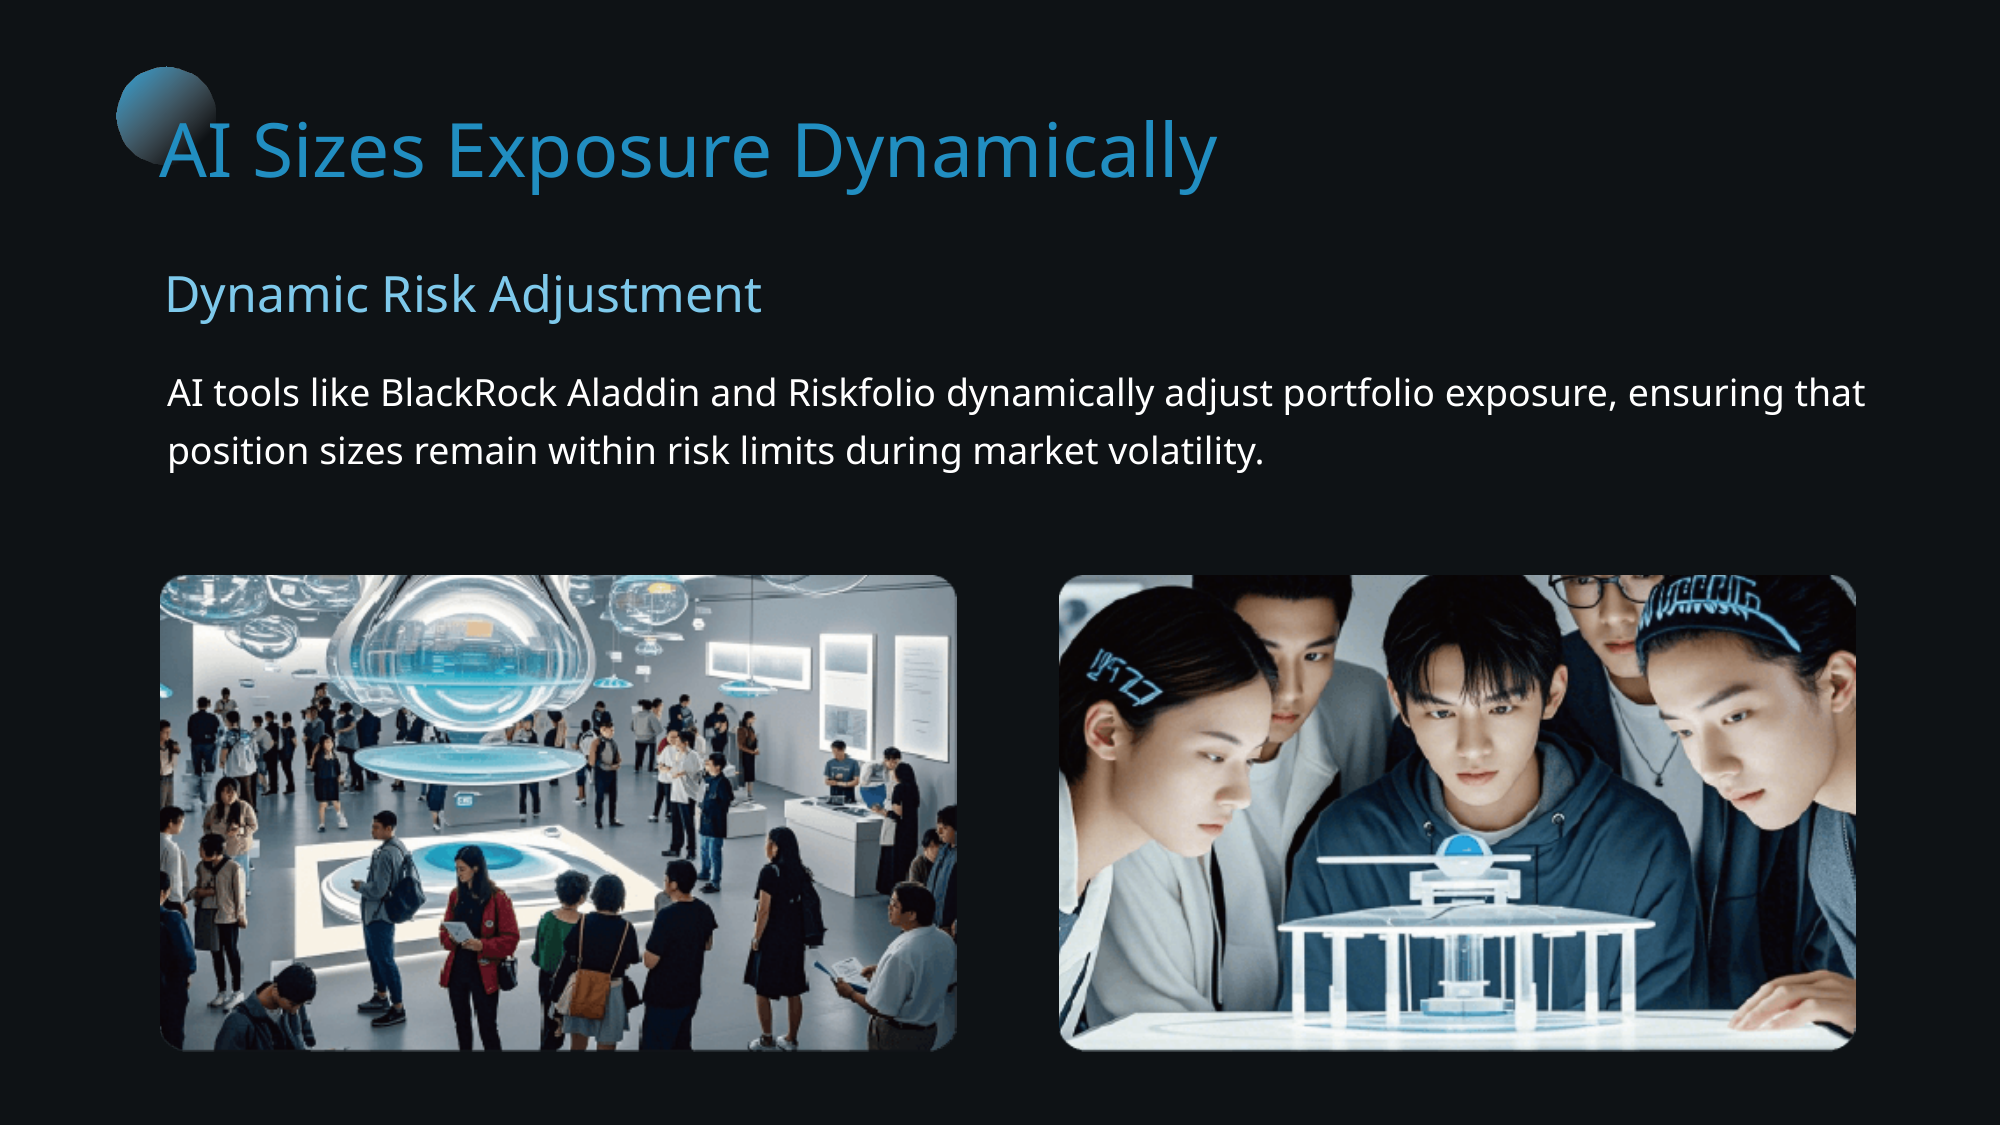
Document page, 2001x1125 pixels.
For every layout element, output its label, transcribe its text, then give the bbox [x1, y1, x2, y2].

text_box AI Sizes Exposure Dynamically [159, 84, 1885, 193]
picture [160, 575, 957, 1052]
picture [1059, 575, 1856, 1052]
text_box Dynamic Risk Adjustment [164, 262, 1873, 431]
text_box AI tools like BlackRock Aladdin and Riskfolio dynamically adjust portfolio exposure, ensuring that position sizes remain within risk limits during market volatility. [167, 355, 1876, 736]
text_box [116, 66, 216, 165]
